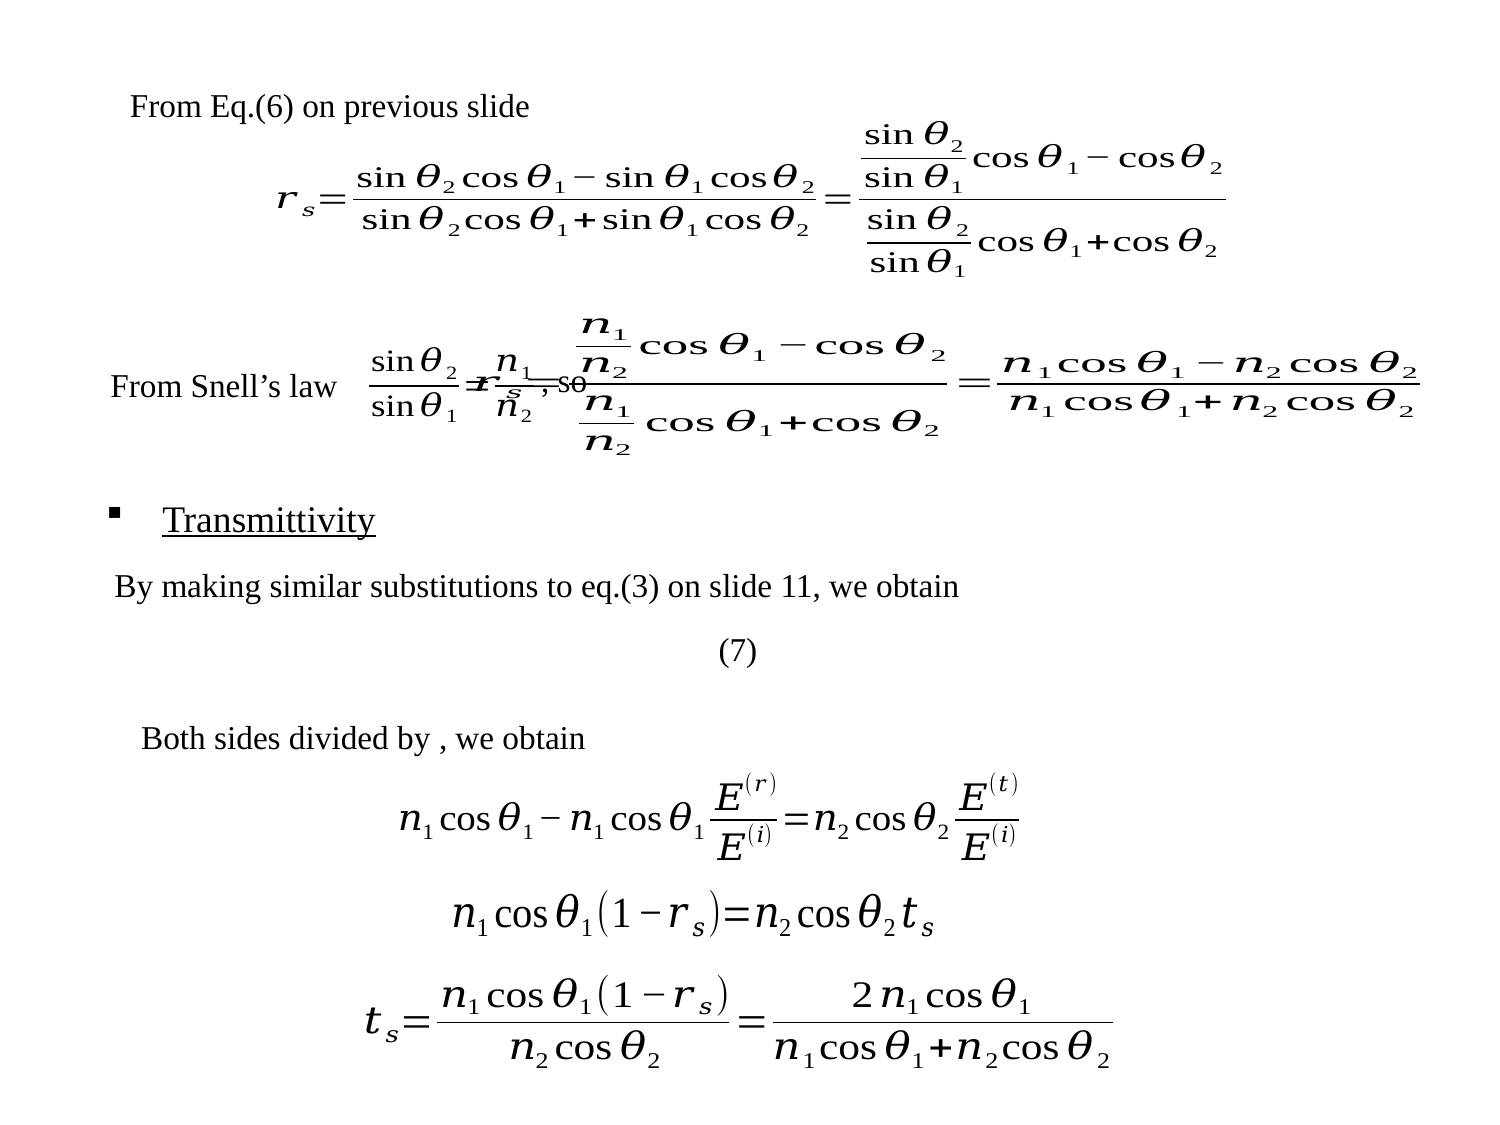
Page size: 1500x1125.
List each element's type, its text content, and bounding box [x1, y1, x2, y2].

text_box From Snell’s law [95, 356, 353, 412]
text_box By making similar substitutions to eq.(3) on slide 11, we obtain [99, 556, 976, 612]
text_box From Eq.(6) on previous slide [115, 77, 546, 132]
text_box Transmittivity [91, 487, 391, 548]
text_box , so [526, 351, 603, 407]
